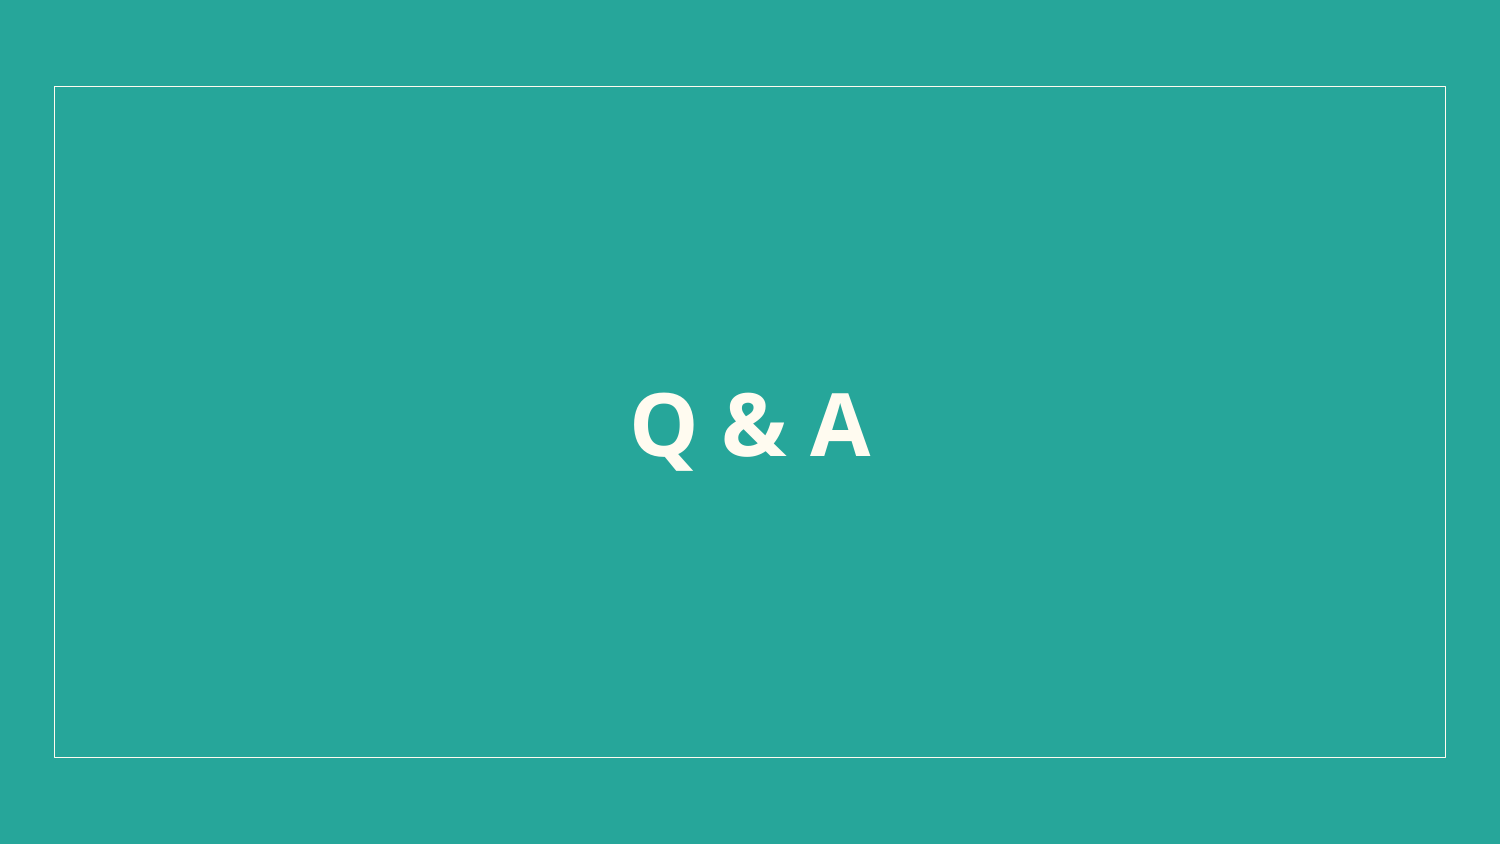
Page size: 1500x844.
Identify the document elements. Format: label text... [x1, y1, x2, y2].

title Q & A [54, 86, 1446, 758]
